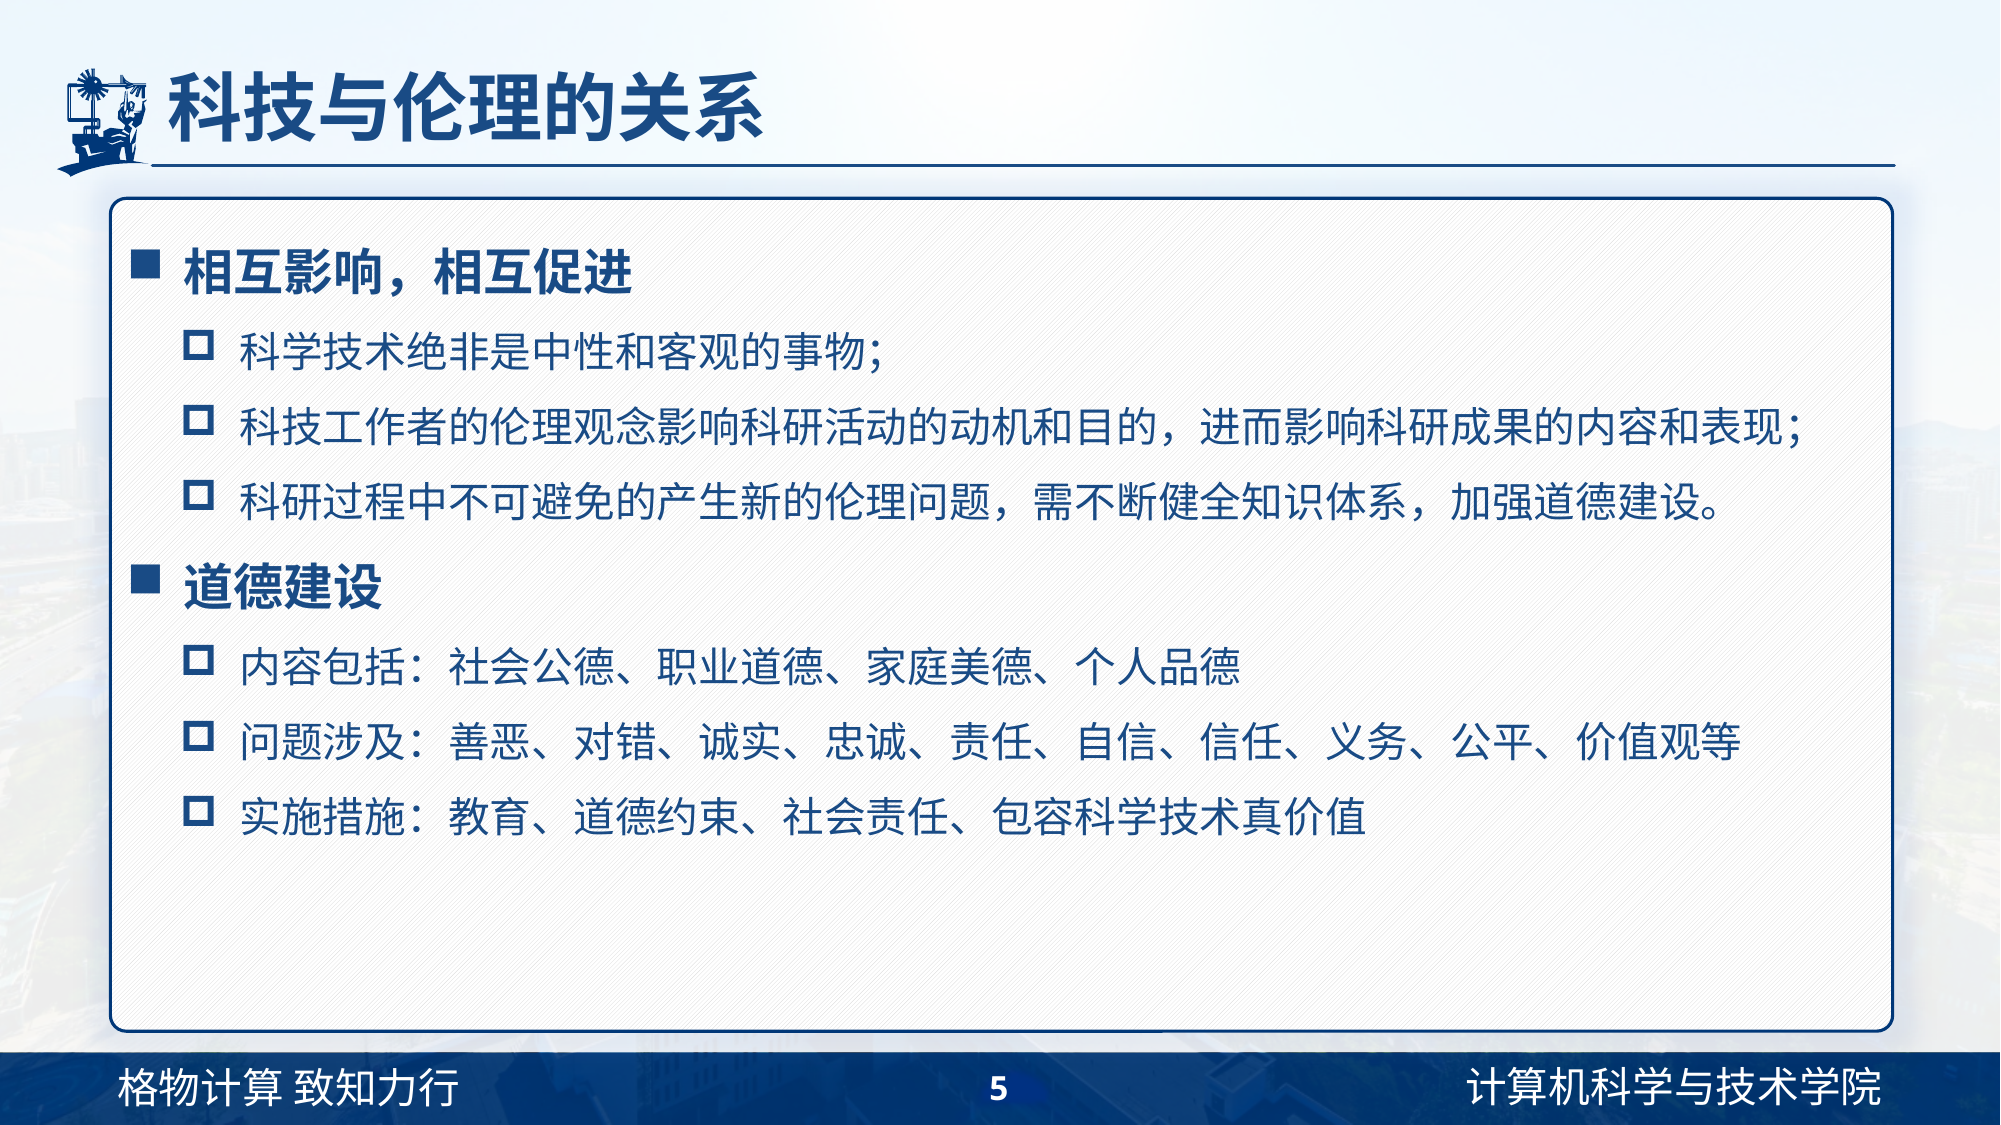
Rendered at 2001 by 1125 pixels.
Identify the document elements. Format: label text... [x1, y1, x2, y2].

slide_number 5 [947, 1059, 1050, 1120]
text_box 相互影响，相互促进 科学技术绝非是中性和客观的事物； 科技工作者的伦理观念影响科研活动的动机和目的，进而影响科研成果的内容和表现； 科研过程中不可避免的产生新的伦理问题，需不断健全知识体系，加强道德建设。 道德建设 内容包括：社会公德、职业道德、家庭美德、个人品德 问题涉及：善恶、对错、诚实、忠诚、责任、自信、信任、义务、公平、价值观等 实施措施：教育、道德约束、社会责任、包容科学技术真价值 [109, 197, 1894, 1033]
title 科技与伦理的关系 [152, 56, 1893, 166]
